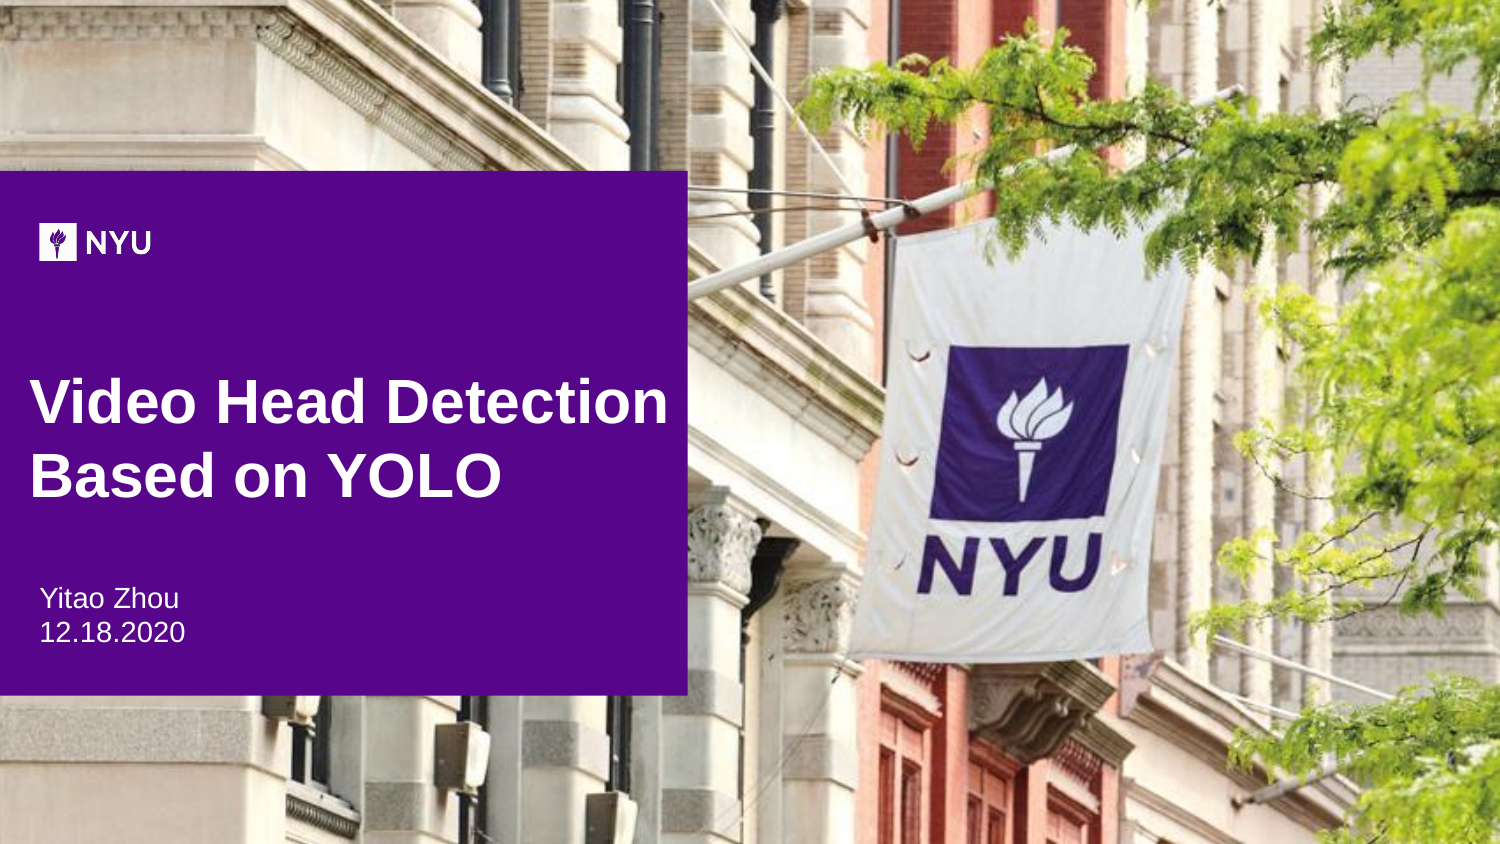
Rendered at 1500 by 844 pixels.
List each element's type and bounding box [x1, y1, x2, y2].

list [0, 0, 1500, 844]
picture [39, 223, 156, 262]
